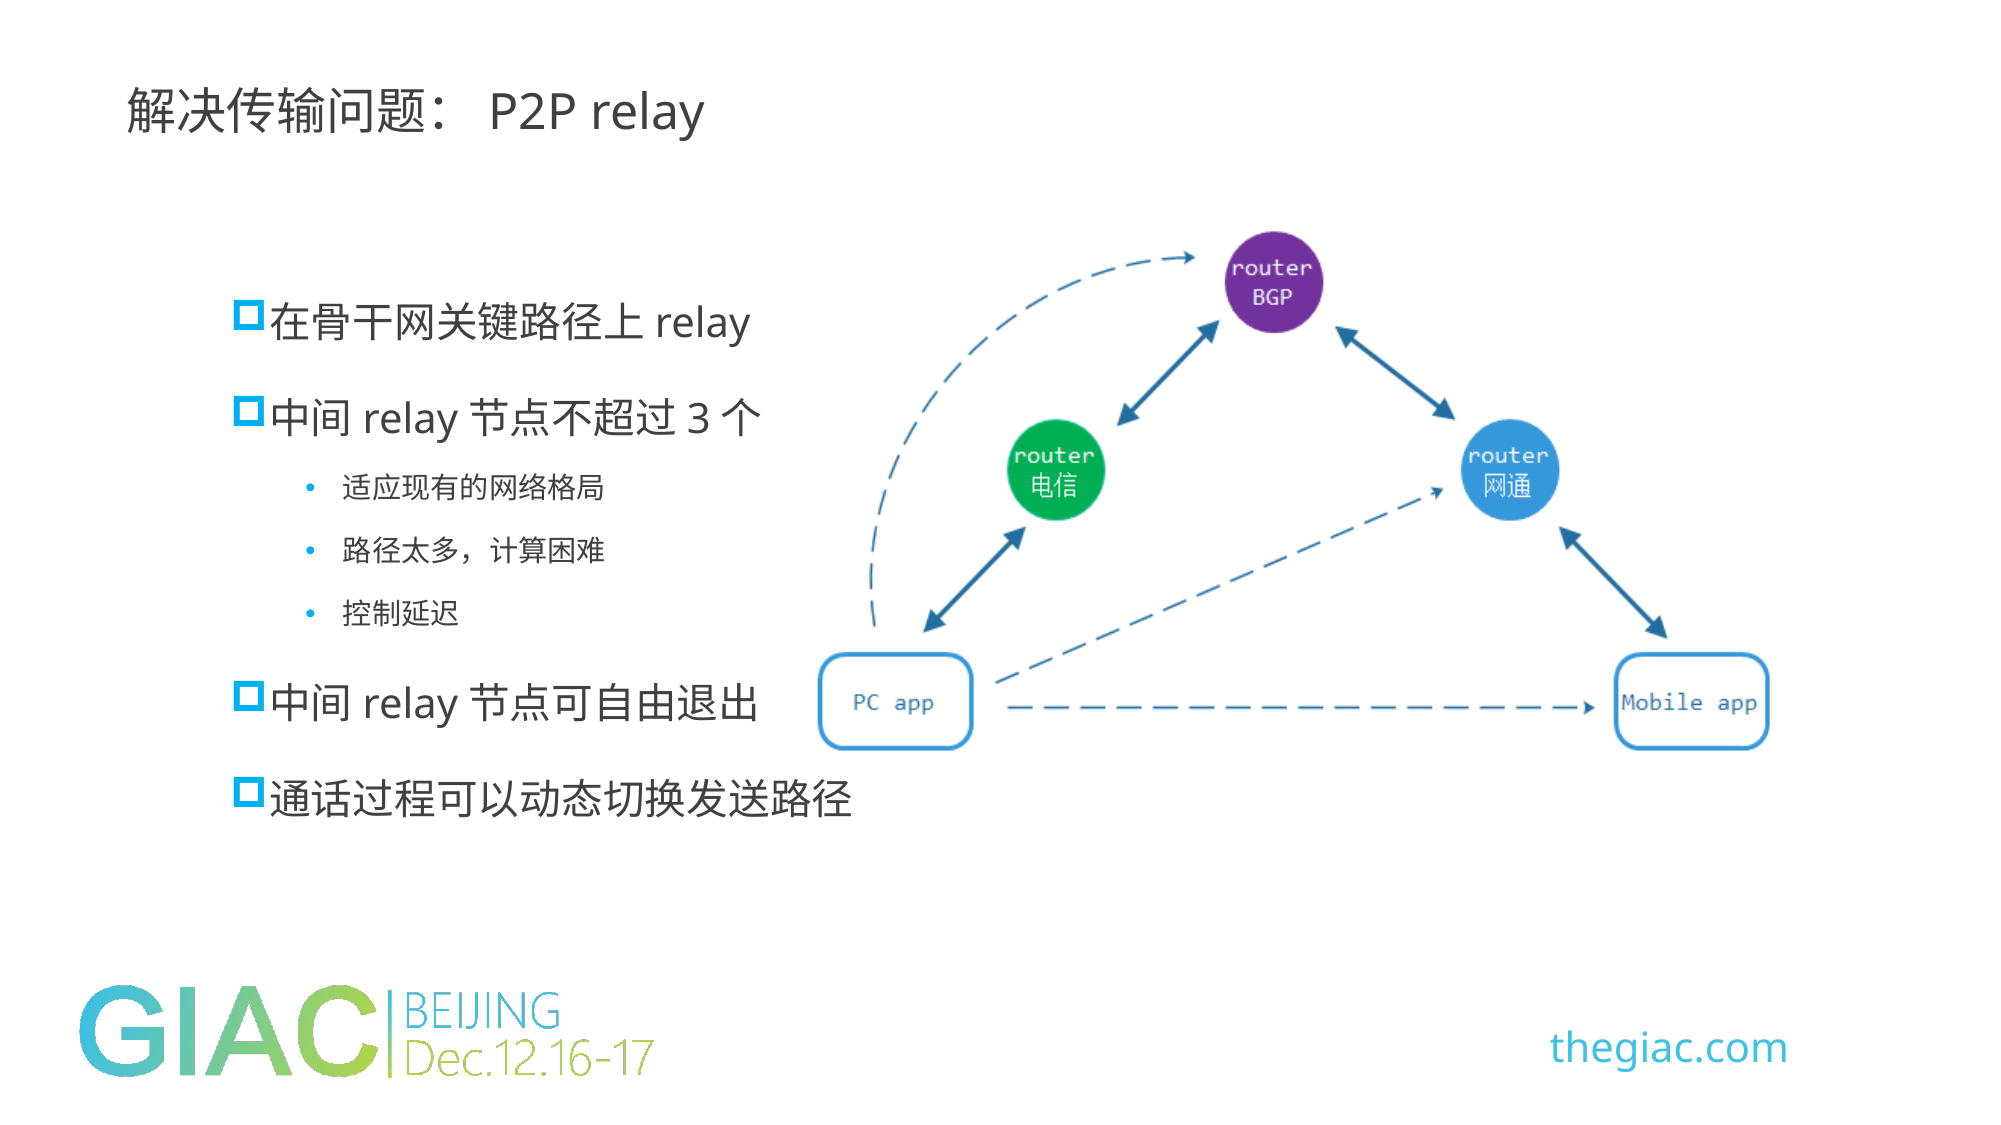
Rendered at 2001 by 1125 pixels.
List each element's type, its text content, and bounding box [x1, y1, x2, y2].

picture [815, 230, 1774, 755]
text_box 在骨干网关键路径上relay 中间relay节点不超过3个 适应现有的网络格局 路径太多，计算困难 控制延迟 中间relay节点可自由退出 通话过程可以动态切换发送路径 [215, 263, 999, 847]
picture [55, 968, 679, 1097]
text_box 解决传输问题：P2P relay [111, 78, 1477, 231]
